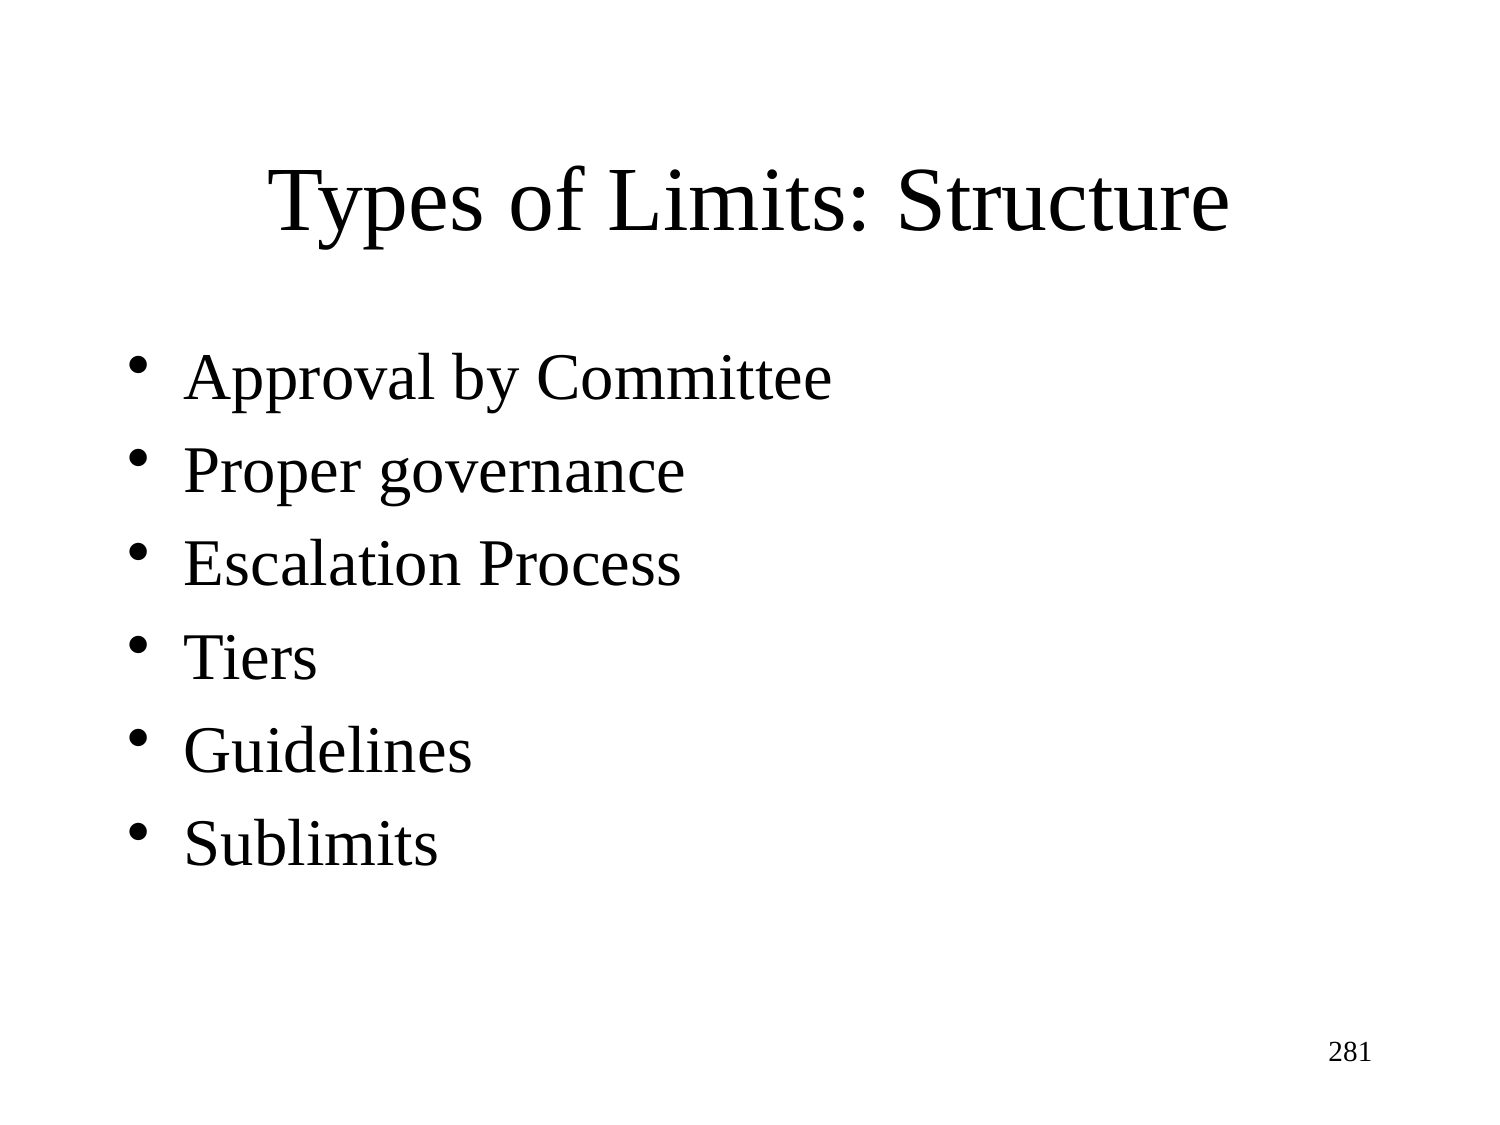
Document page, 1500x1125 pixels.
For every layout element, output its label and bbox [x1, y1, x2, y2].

slide_number [1074, 1024, 1388, 1101]
list [112, 324, 1388, 1001]
title [112, 99, 1388, 288]
